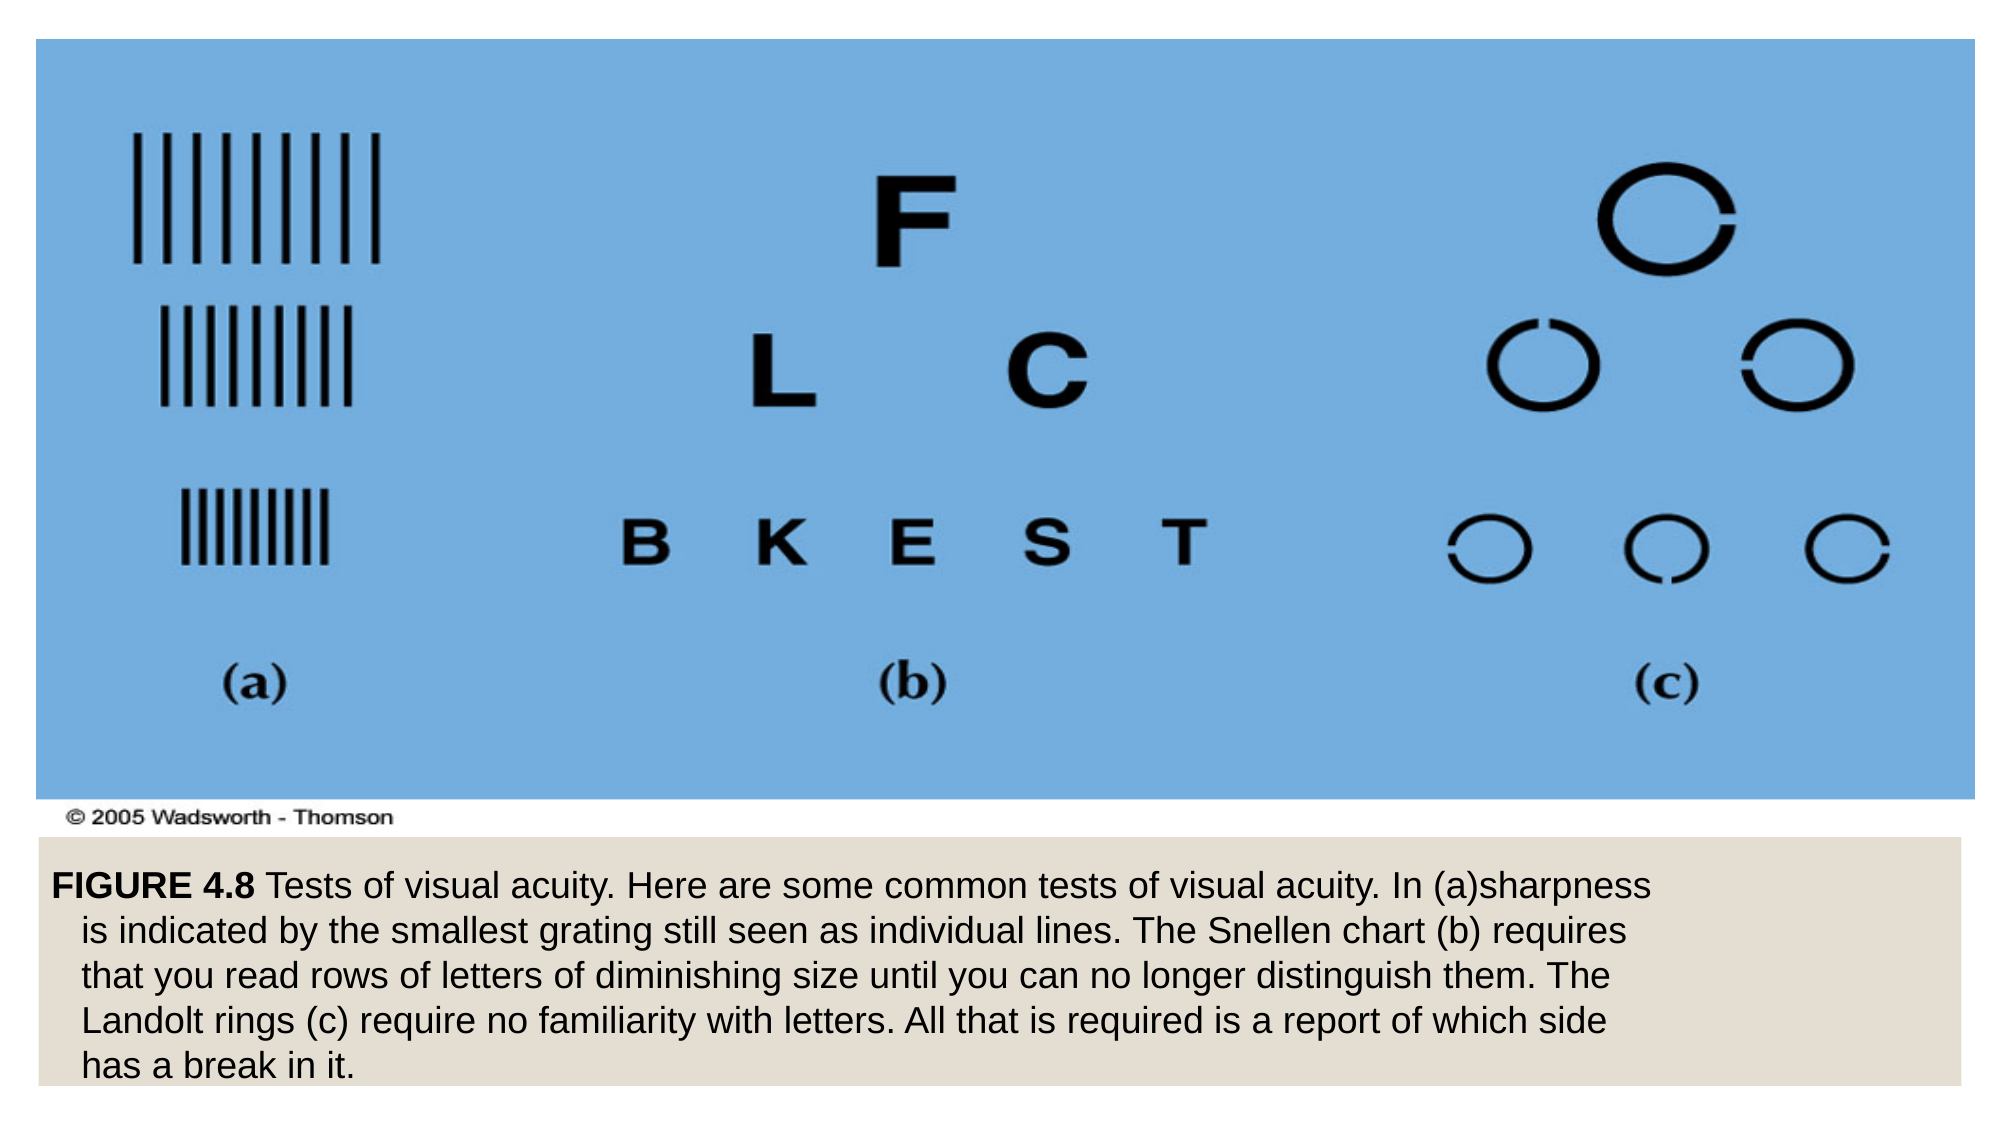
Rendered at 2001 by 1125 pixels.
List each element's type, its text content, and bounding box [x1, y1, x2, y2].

list FIGURE 4.8 Tests of visual acuity. Here are some common tests of visual acuity. In (a)sharpness is indicated by the smallest grating still seen as individual lines. The Snellen chart (b) requires that you read rows of letters of diminishing size until you can no longer distinguish them. The Landolt rings (c) require no familiarity with letters. All that is required is a report of which side has a break in it. [36, 853, 1687, 1125]
picture [36, 39, 1975, 837]
